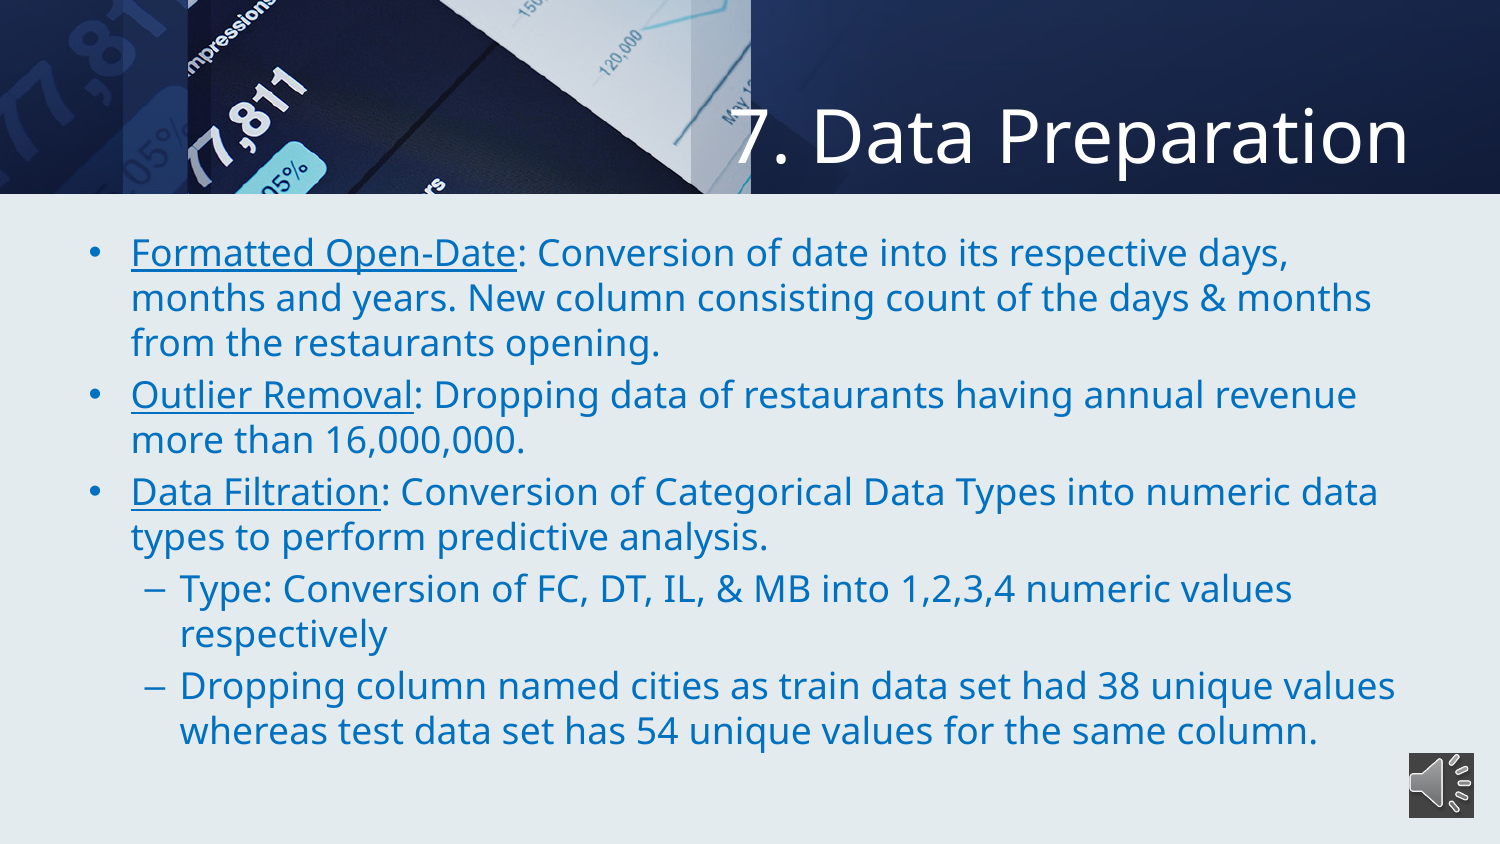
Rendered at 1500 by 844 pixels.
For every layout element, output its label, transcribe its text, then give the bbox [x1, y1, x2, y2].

list Formatted Open-Date: Conversion of date into its respective days, months and years. New column consisting count of the days & months from the restaurants opening. Outlier Removal: Dropping data of restaurants having annual revenue more than 16,000,000. Data Filtration: Conversion of Categorical Data Types into numeric data types to perform predictive analysis. Type: Conversion of FC, DT, IL, & MB into 1,2,3,4 numeric values respectively Dropping column named cities as train data set had 38 unique values whereas test data set has 54 unique values for the same column. [73, 221, 1427, 798]
title 7. Data Preparation [73, 71, 1427, 197]
picture [0, 0, 1500, 844]
